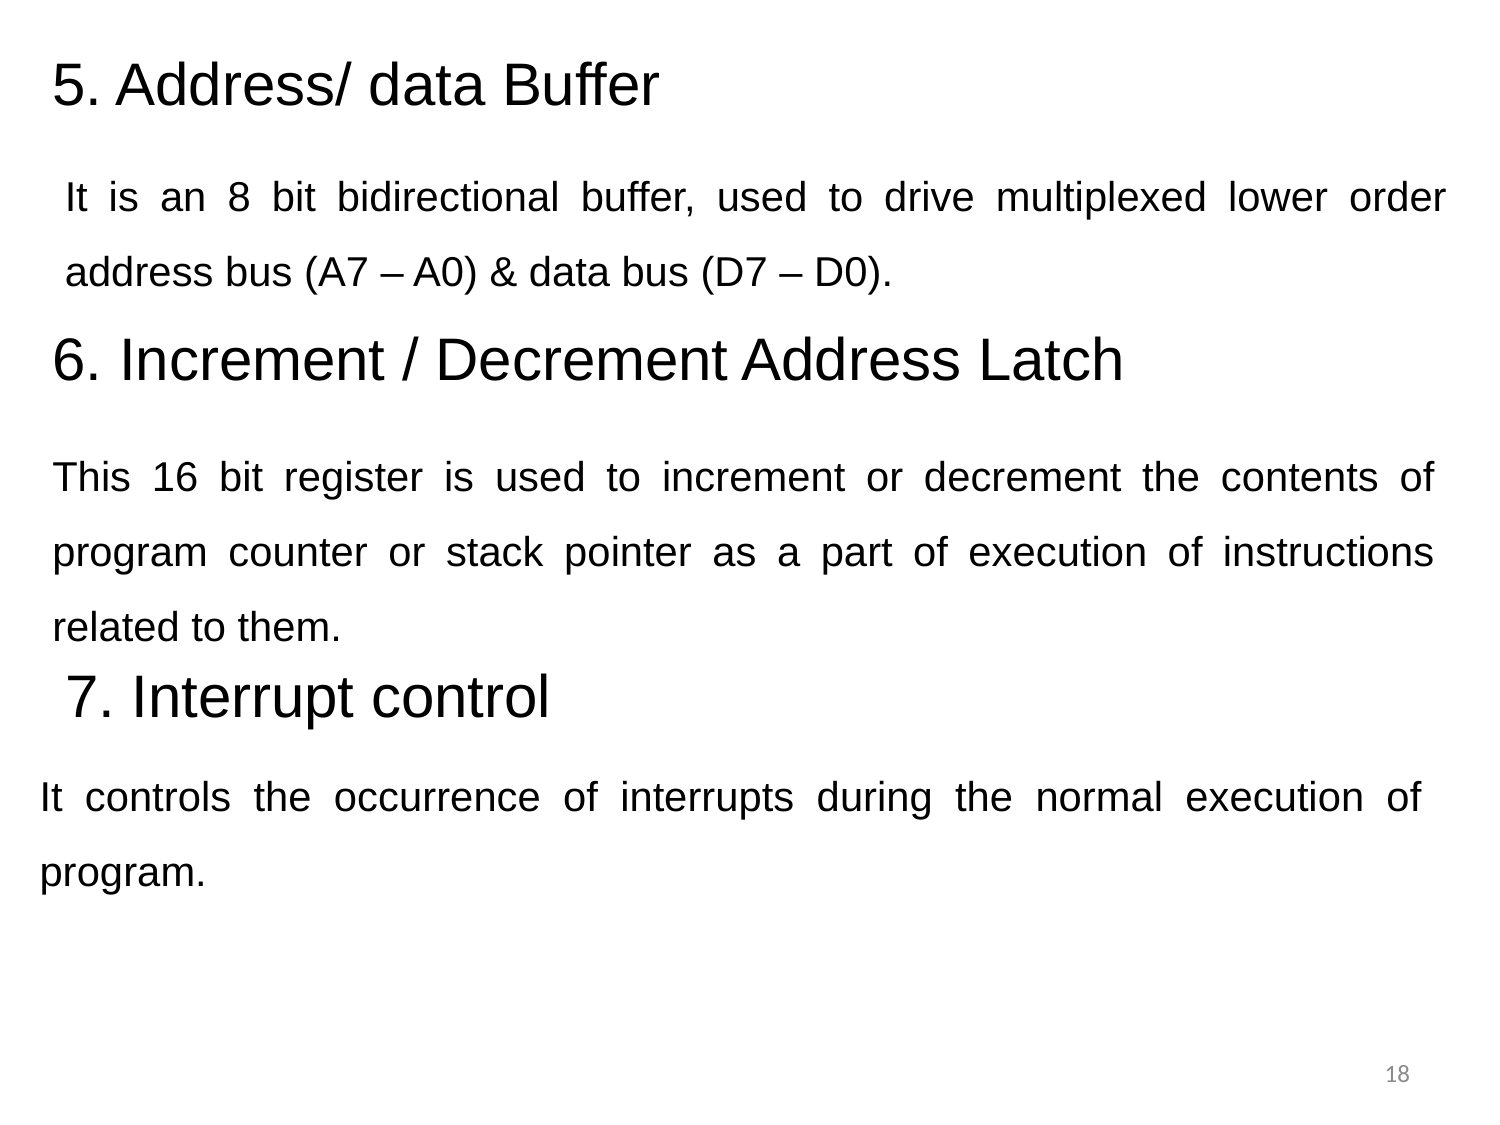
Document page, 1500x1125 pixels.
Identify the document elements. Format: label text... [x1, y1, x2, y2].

text_box 7. Interrupt control [49, 649, 1400, 737]
text_box 6. Increment / Decrement Address Latch [37, 312, 1388, 400]
text_box It is an 8 bit bidirectional buffer, used to drive multiplexed lower order address bus (A7 – A0) & data bus (D7 – D0). [49, 137, 1463, 303]
slide_number 18 [1074, 1042, 1425, 1103]
text_box 5. Address/ data Buffer [37, 37, 1388, 125]
text_box This 16 bit register is used to increment or decrement the contents of program counter or stack pointer as a part of execution of instructions related to them. [37, 417, 1450, 658]
text_box It controls the occurrence of interrupts during the normal execution of program. [24, 737, 1438, 903]
